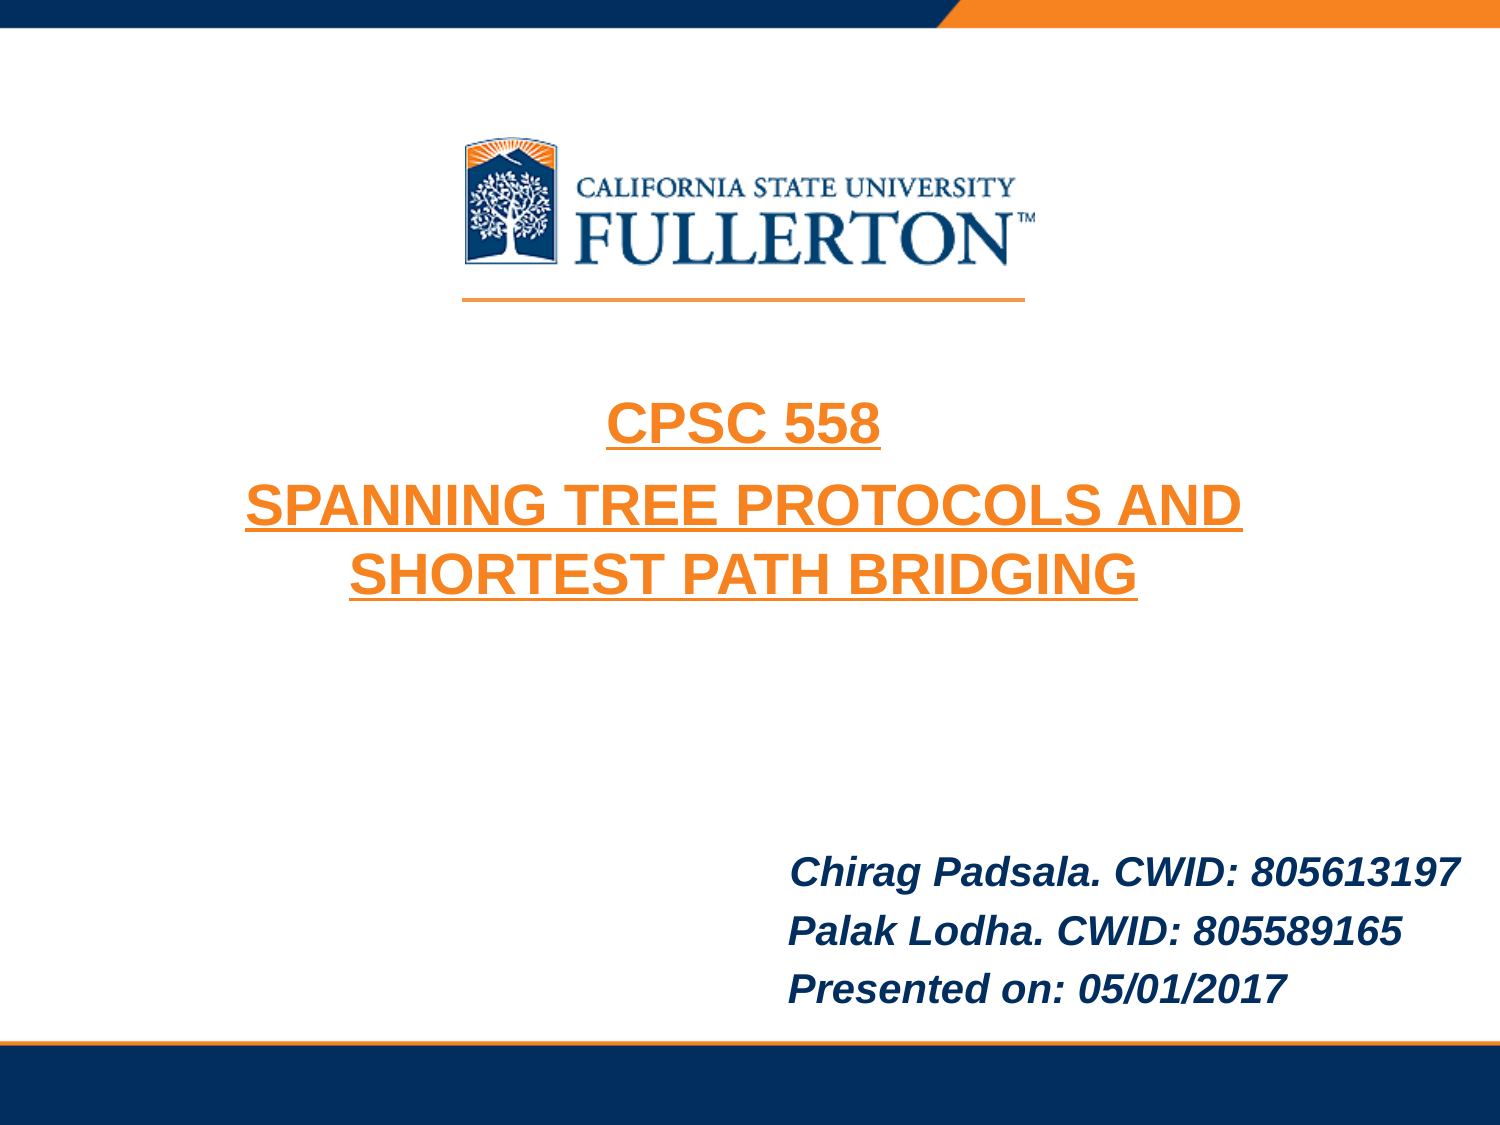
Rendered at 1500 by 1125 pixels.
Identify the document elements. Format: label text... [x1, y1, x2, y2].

text_box Chirag Padsala. CWID: 805613197 Palak Lodha. CWID: 805589165 Presented on: 05/01/2017 [749, 837, 1500, 1037]
picture [0, 0, 1500, 1125]
title PRESENTATION TITLE [112, 187, 1388, 377]
subtitle CPSC 558 SPANNING TREE PROTOCOLS AND SHORTEST PATH BRIDGING [68, 377, 1419, 578]
